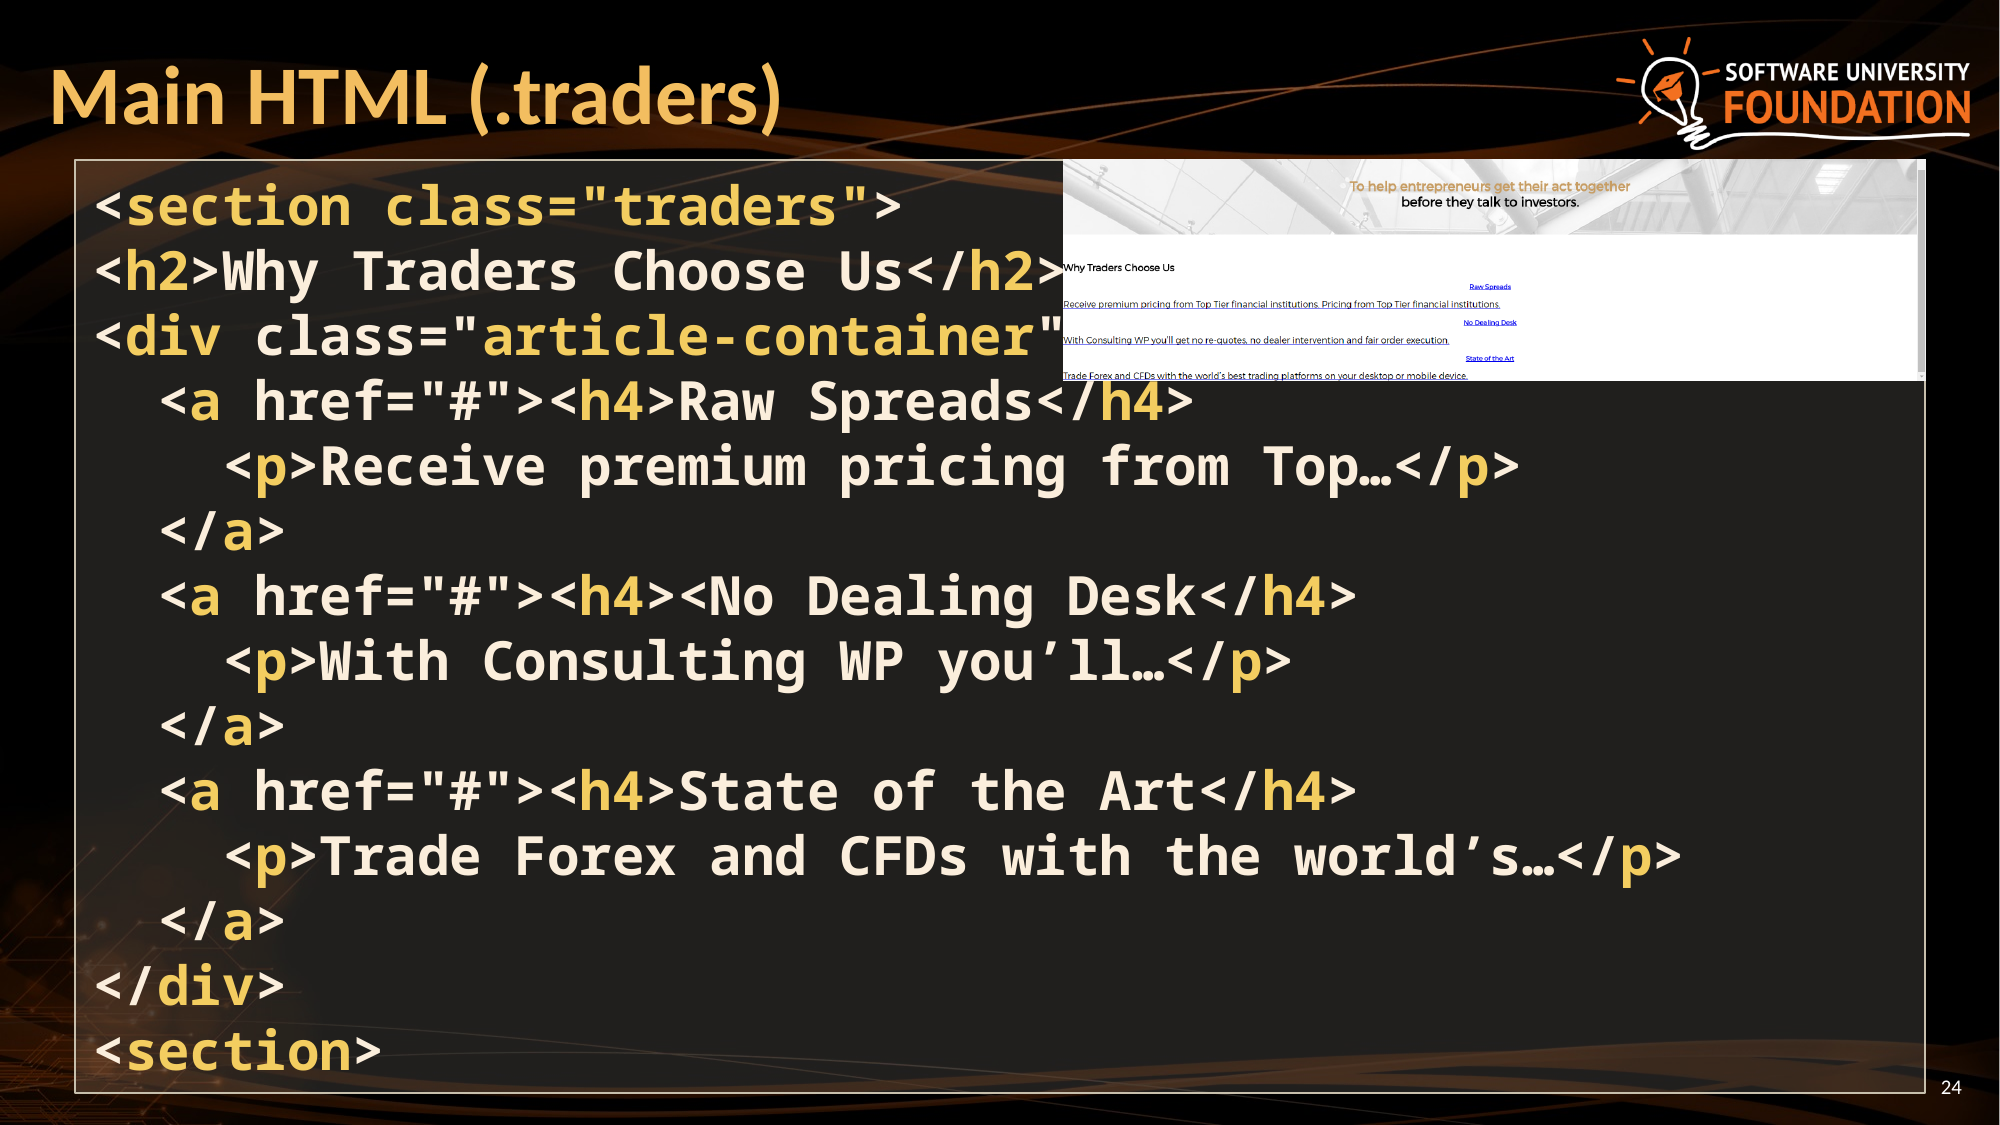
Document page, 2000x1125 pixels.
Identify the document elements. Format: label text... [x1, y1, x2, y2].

slide_number 24 [1897, 1070, 1968, 1103]
text_box <section class="traders"> <h2>Why Traders Choose Us</h2> <div class="article-container"> <a href="#"><h4>Raw Spreads</h4> <p>Receive premium pricing from Top…</p> </a> <a href="#"><h4><No Dealing Desk</h4> <p>With Consulting WP you’ll…</p> </a> <a href="#"><h4>State of the Art</h4> <p>Trade Forex and CFDs with the world’s…</p> </a> </div> <section> [74, 159, 1925, 1093]
title Main HTML (.traders) [30, 6, 1602, 189]
picture [0, 0, 2000, 1125]
